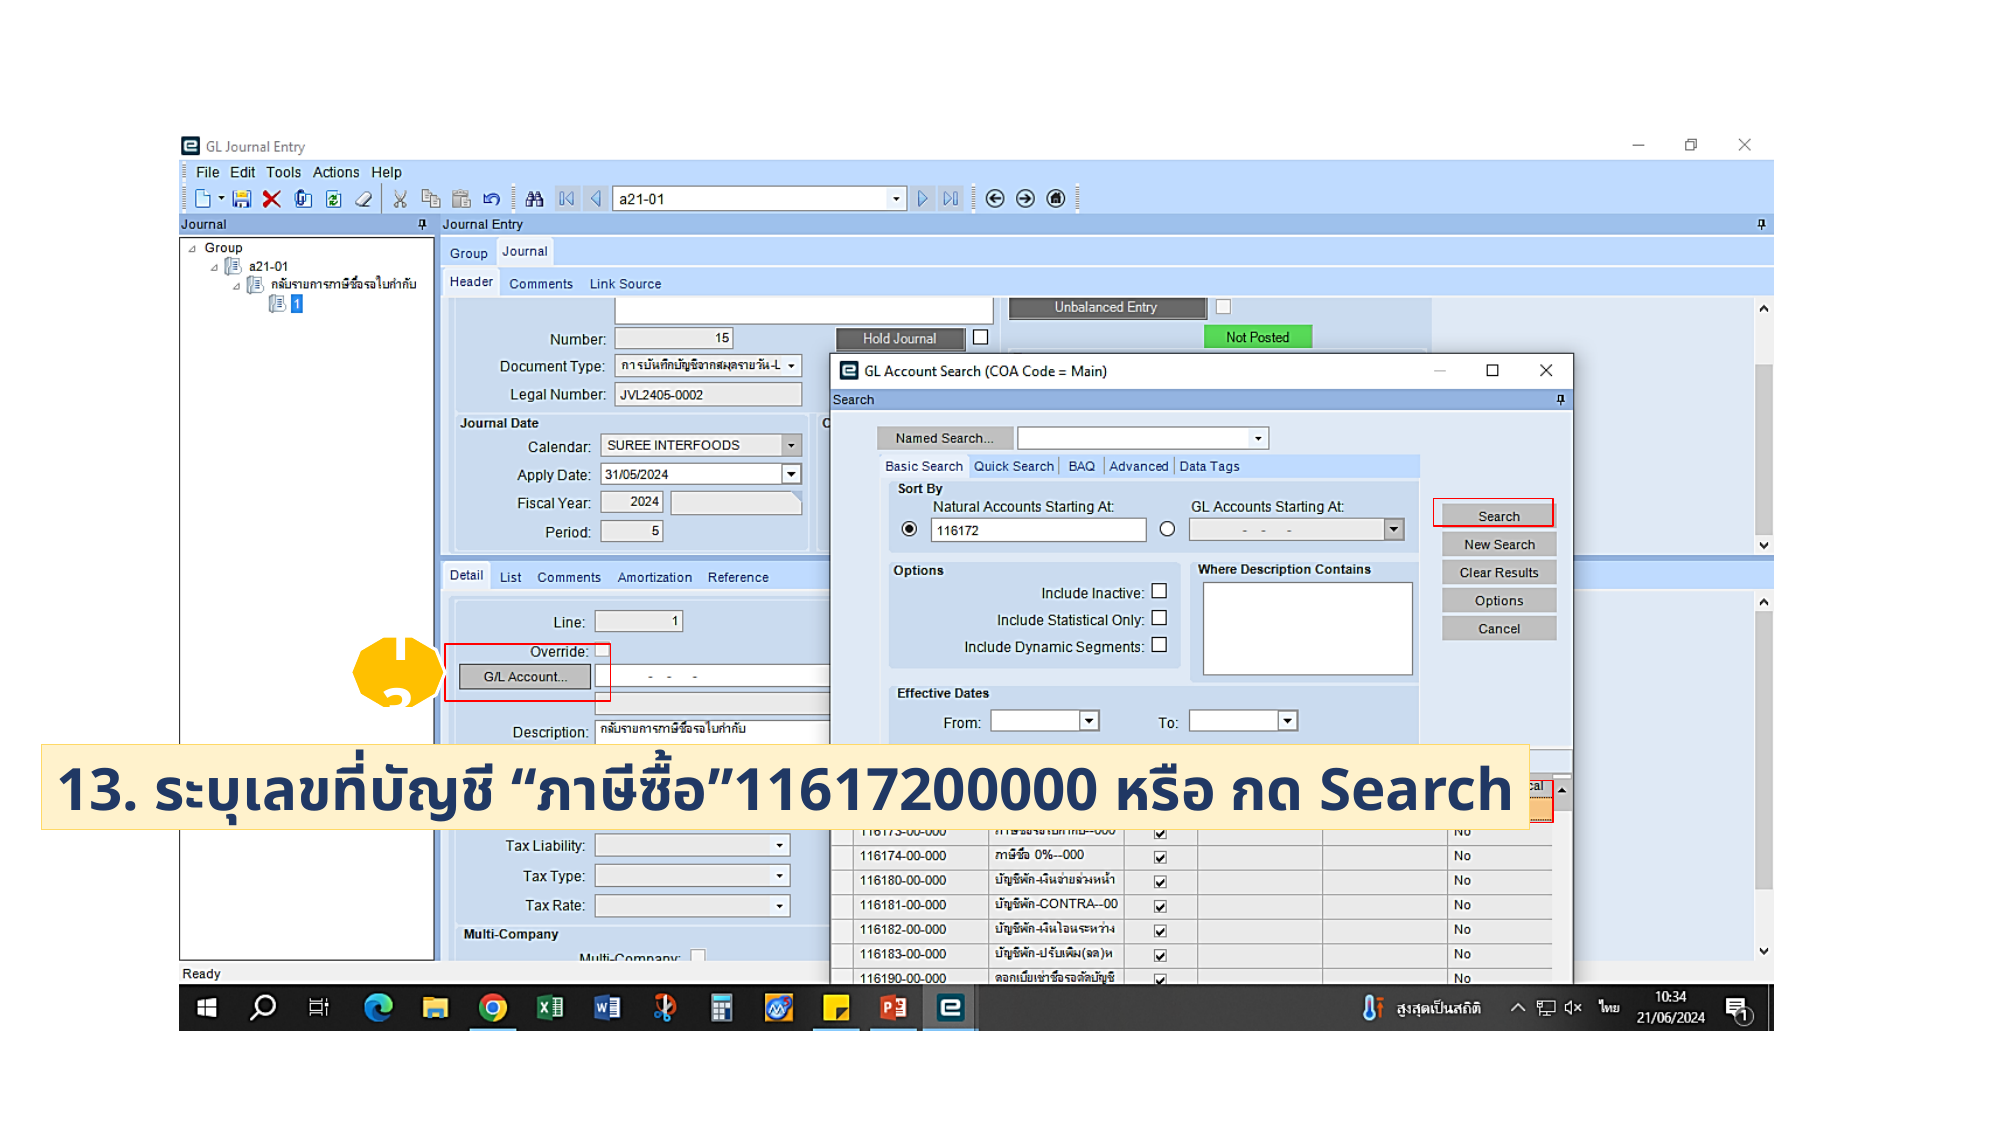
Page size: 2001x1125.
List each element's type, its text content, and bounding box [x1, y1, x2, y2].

text_box 13. ระบุเลขที่บัญชี “ภาษีซื้อ”11617200000 หรือ กด Search [41, 744, 179, 830]
picture [179, 133, 1774, 1031]
